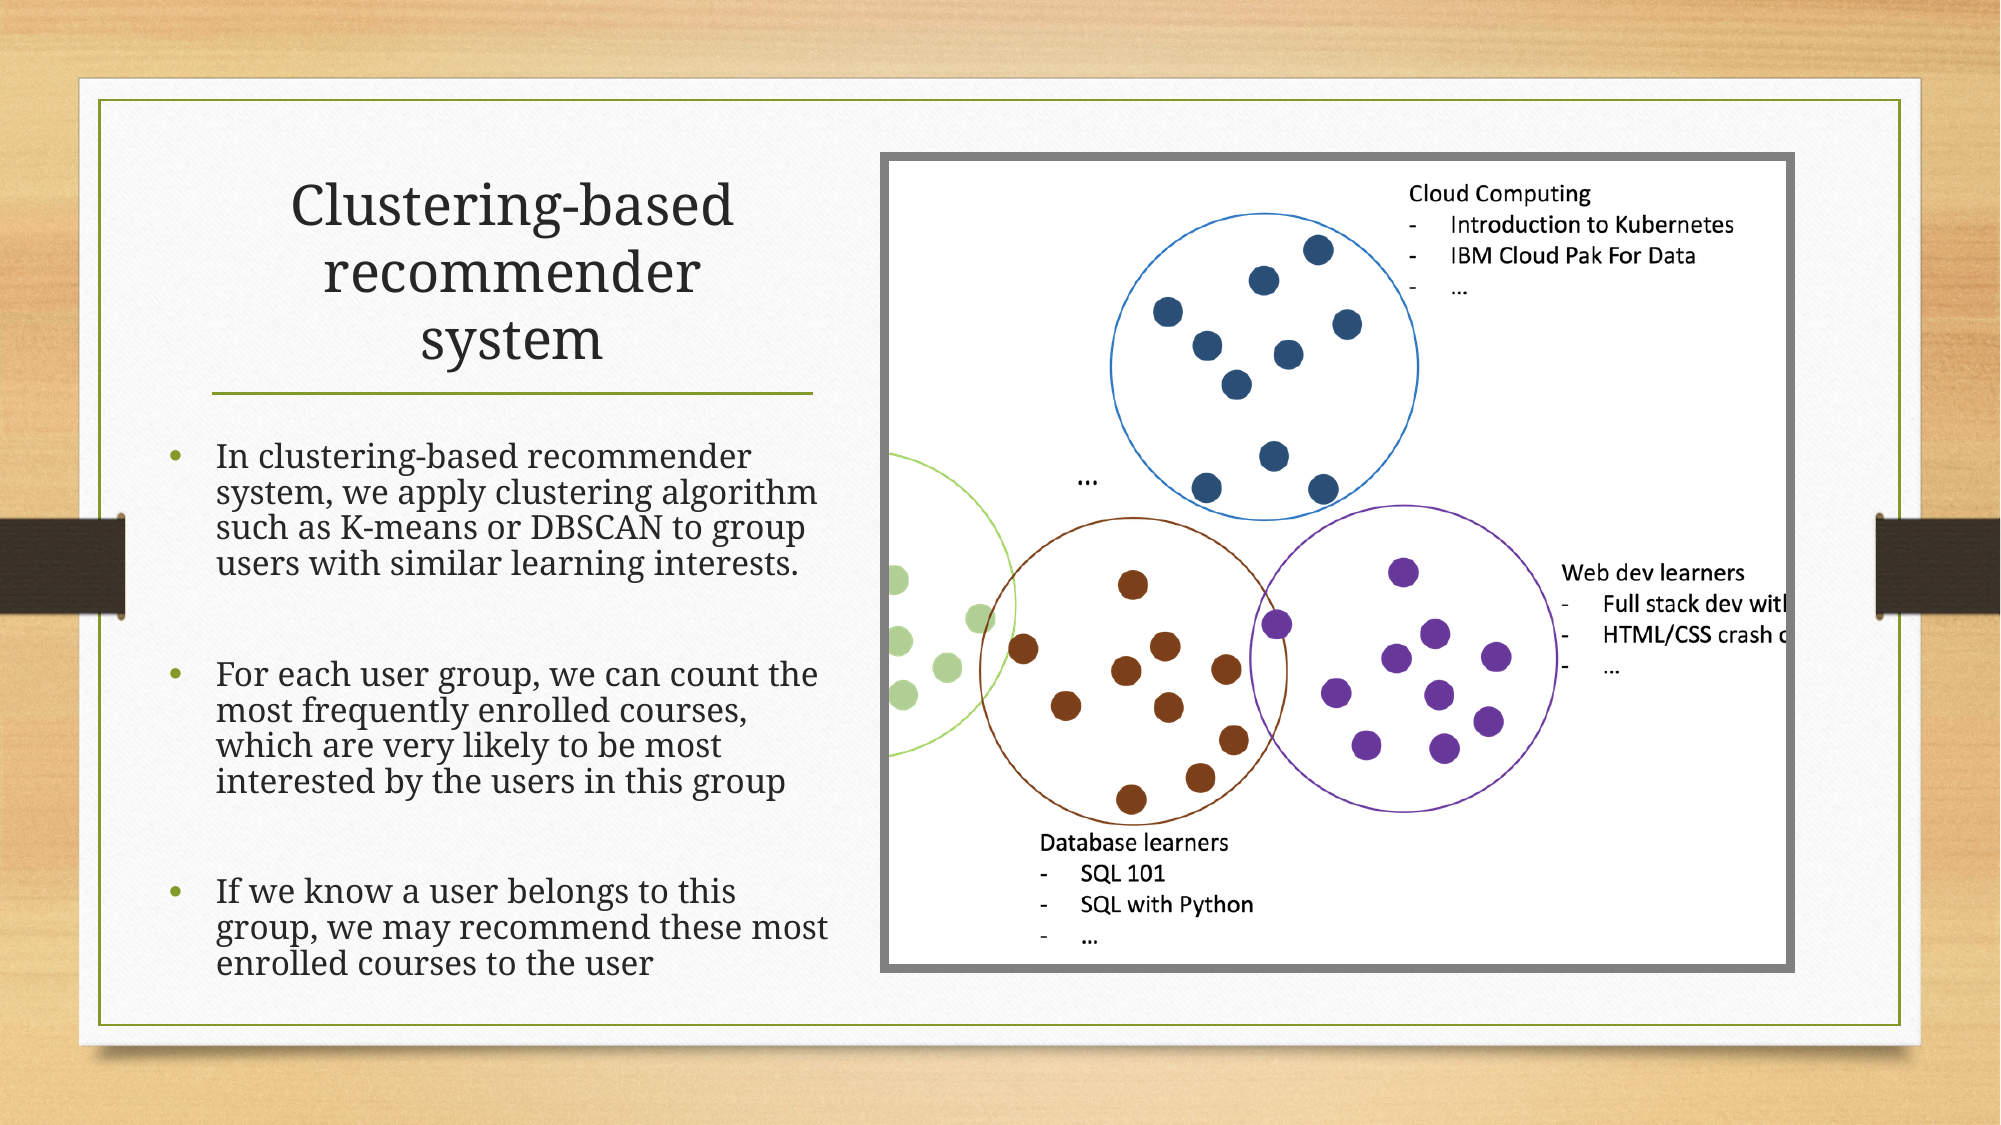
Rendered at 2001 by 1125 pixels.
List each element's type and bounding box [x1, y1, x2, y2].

picture [888, 160, 1787, 965]
text_box [0, 0, 2000, 1125]
